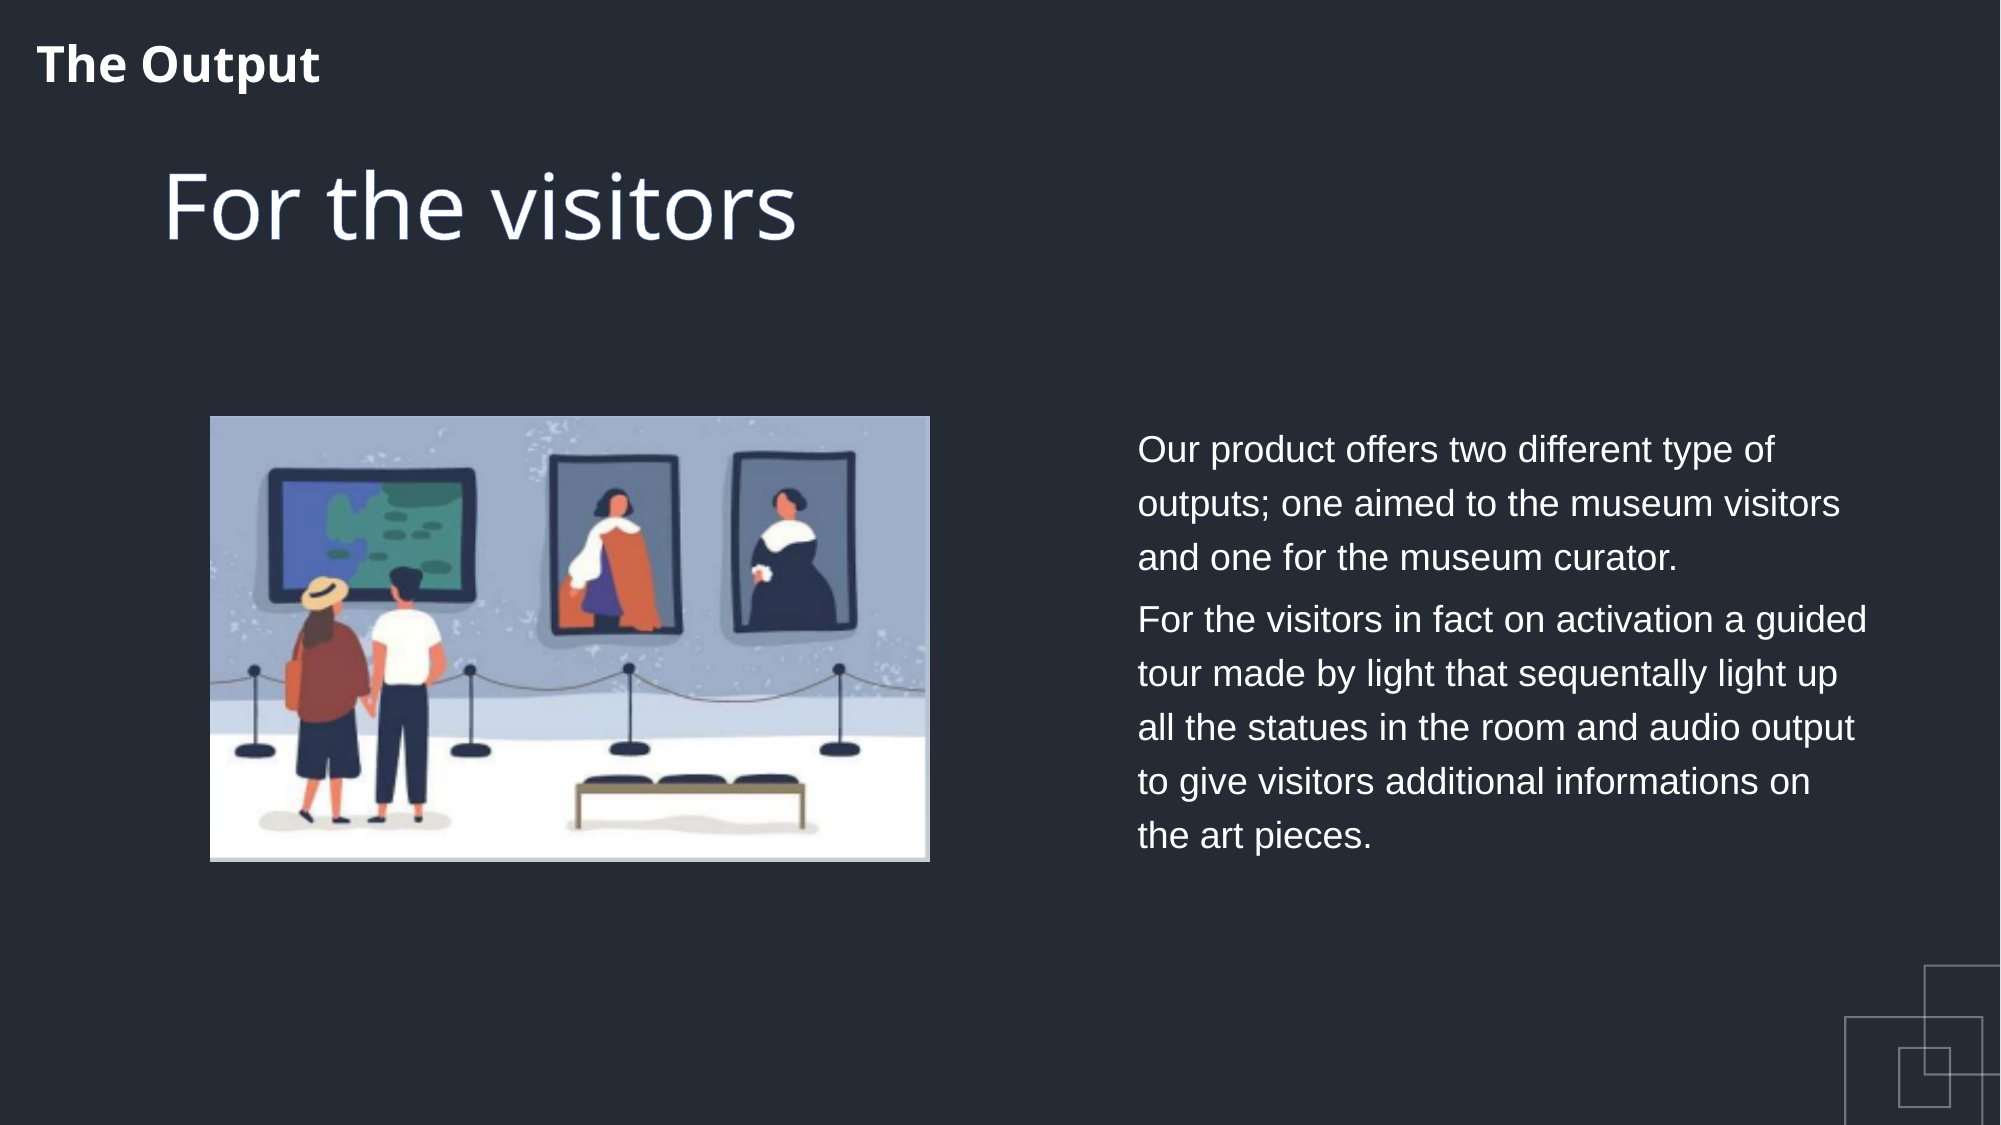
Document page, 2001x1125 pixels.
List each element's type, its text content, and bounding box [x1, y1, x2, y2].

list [210, 416, 930, 862]
picture [0, 0, 2001, 1125]
text_box The Output [21, 25, 541, 101]
title For the visitors [145, 100, 1872, 319]
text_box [1845, 965, 2000, 1125]
text_box Our product offers two different type of outputs; one aimed to the museum visitors and one for the museum curator. For the visitors in fact on activation a guided tour made by light that sequentally light up all the statues in the room and audio output to give visitors additional informations on the art pieces. [1137, 416, 1871, 856]
